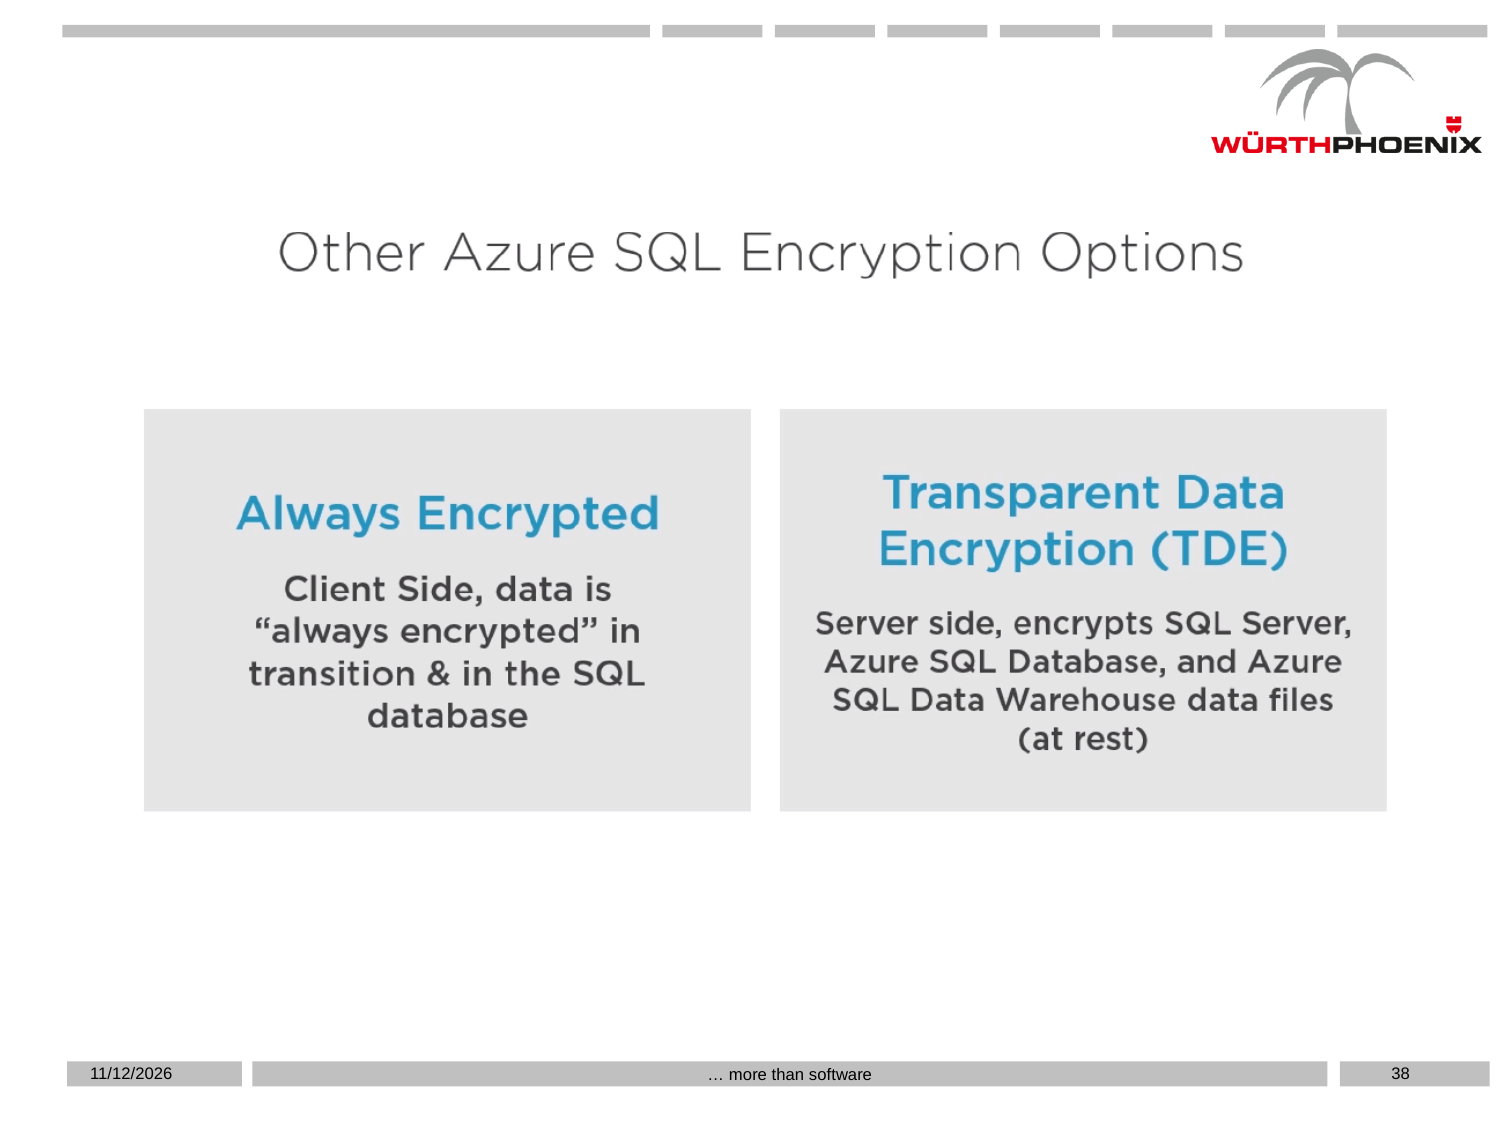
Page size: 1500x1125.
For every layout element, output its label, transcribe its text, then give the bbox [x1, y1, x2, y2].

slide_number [75, 1042, 425, 1103]
slide_number 38 [1074, 1042, 1425, 1103]
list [109, 187, 1417, 863]
picture [1211, 49, 1482, 153]
